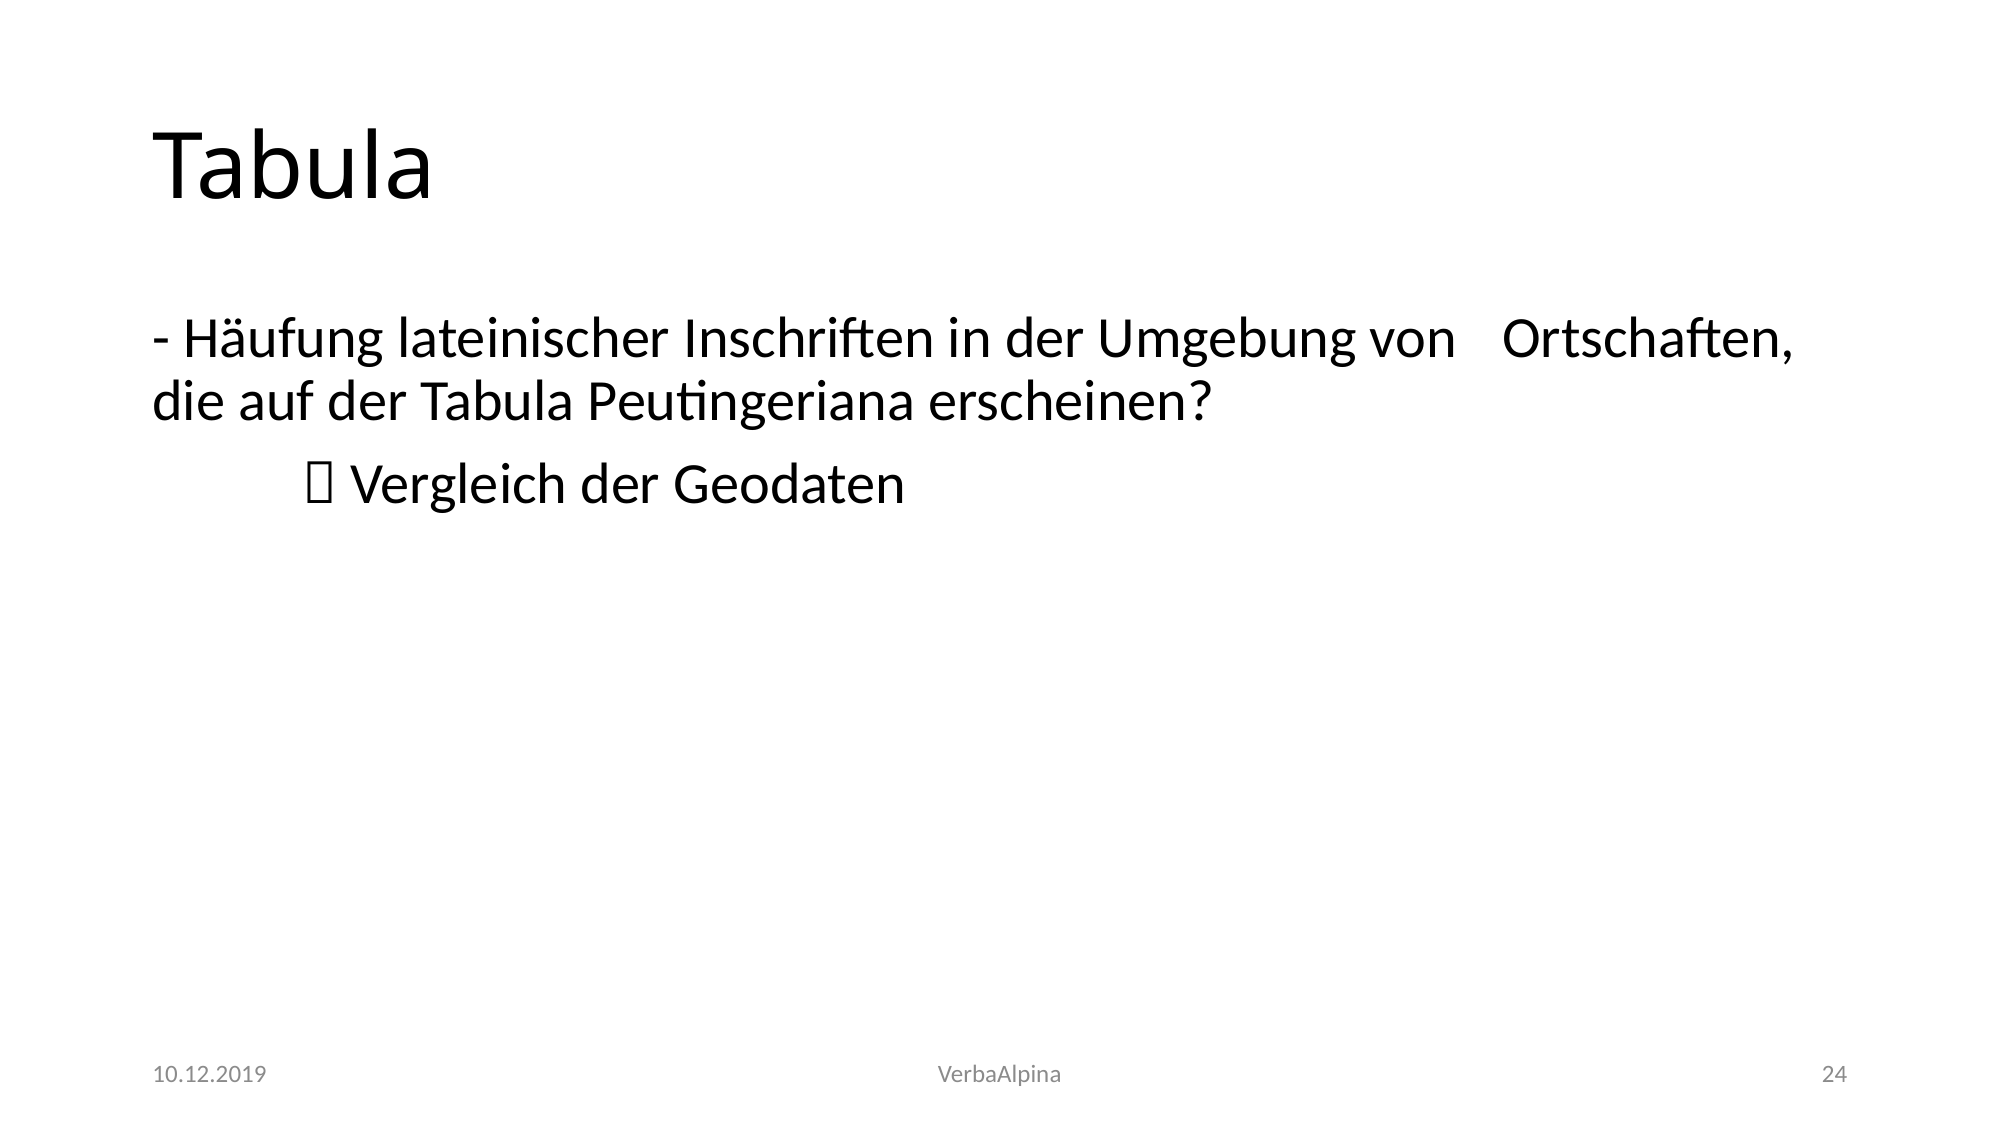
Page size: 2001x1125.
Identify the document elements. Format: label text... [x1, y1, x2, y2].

list - Häufung lateinischer Inschriften in der Umgebung von Ortschaften, die auf der Tabula Peutingeriana erscheinen?  Vergleich der Geodaten [137, 299, 1863, 1014]
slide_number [137, 1042, 588, 1103]
footer VerbaAlpina [662, 1042, 1338, 1103]
title Tabula [137, 59, 1863, 278]
slide_number 24 [1412, 1042, 1863, 1103]
